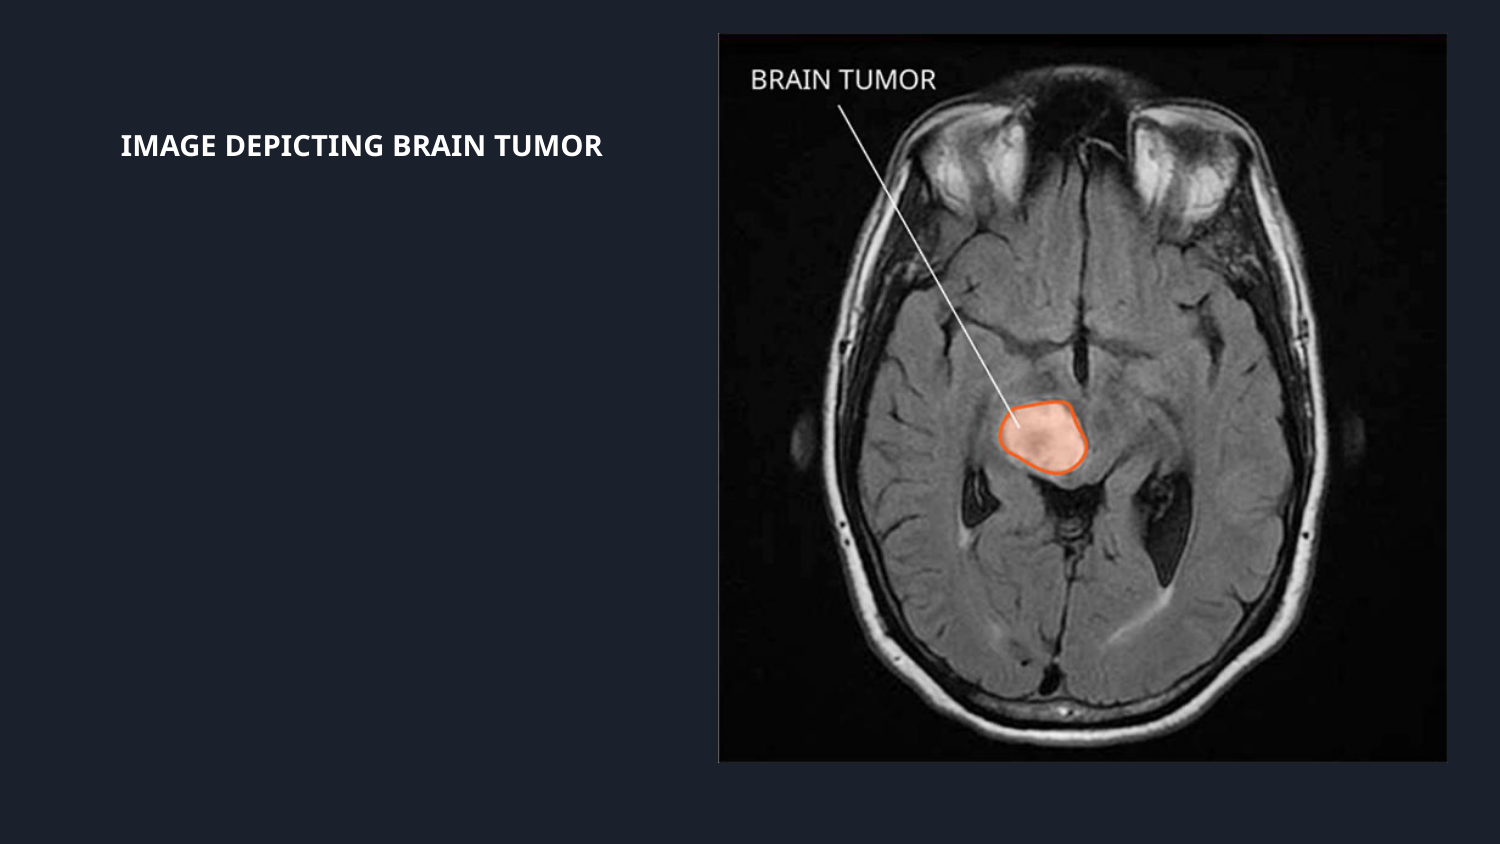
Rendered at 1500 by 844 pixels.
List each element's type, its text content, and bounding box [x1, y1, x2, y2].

picture [718, 33, 1448, 763]
text_box IMAGE DEPICTING BRAIN TUMOR [105, 112, 632, 178]
